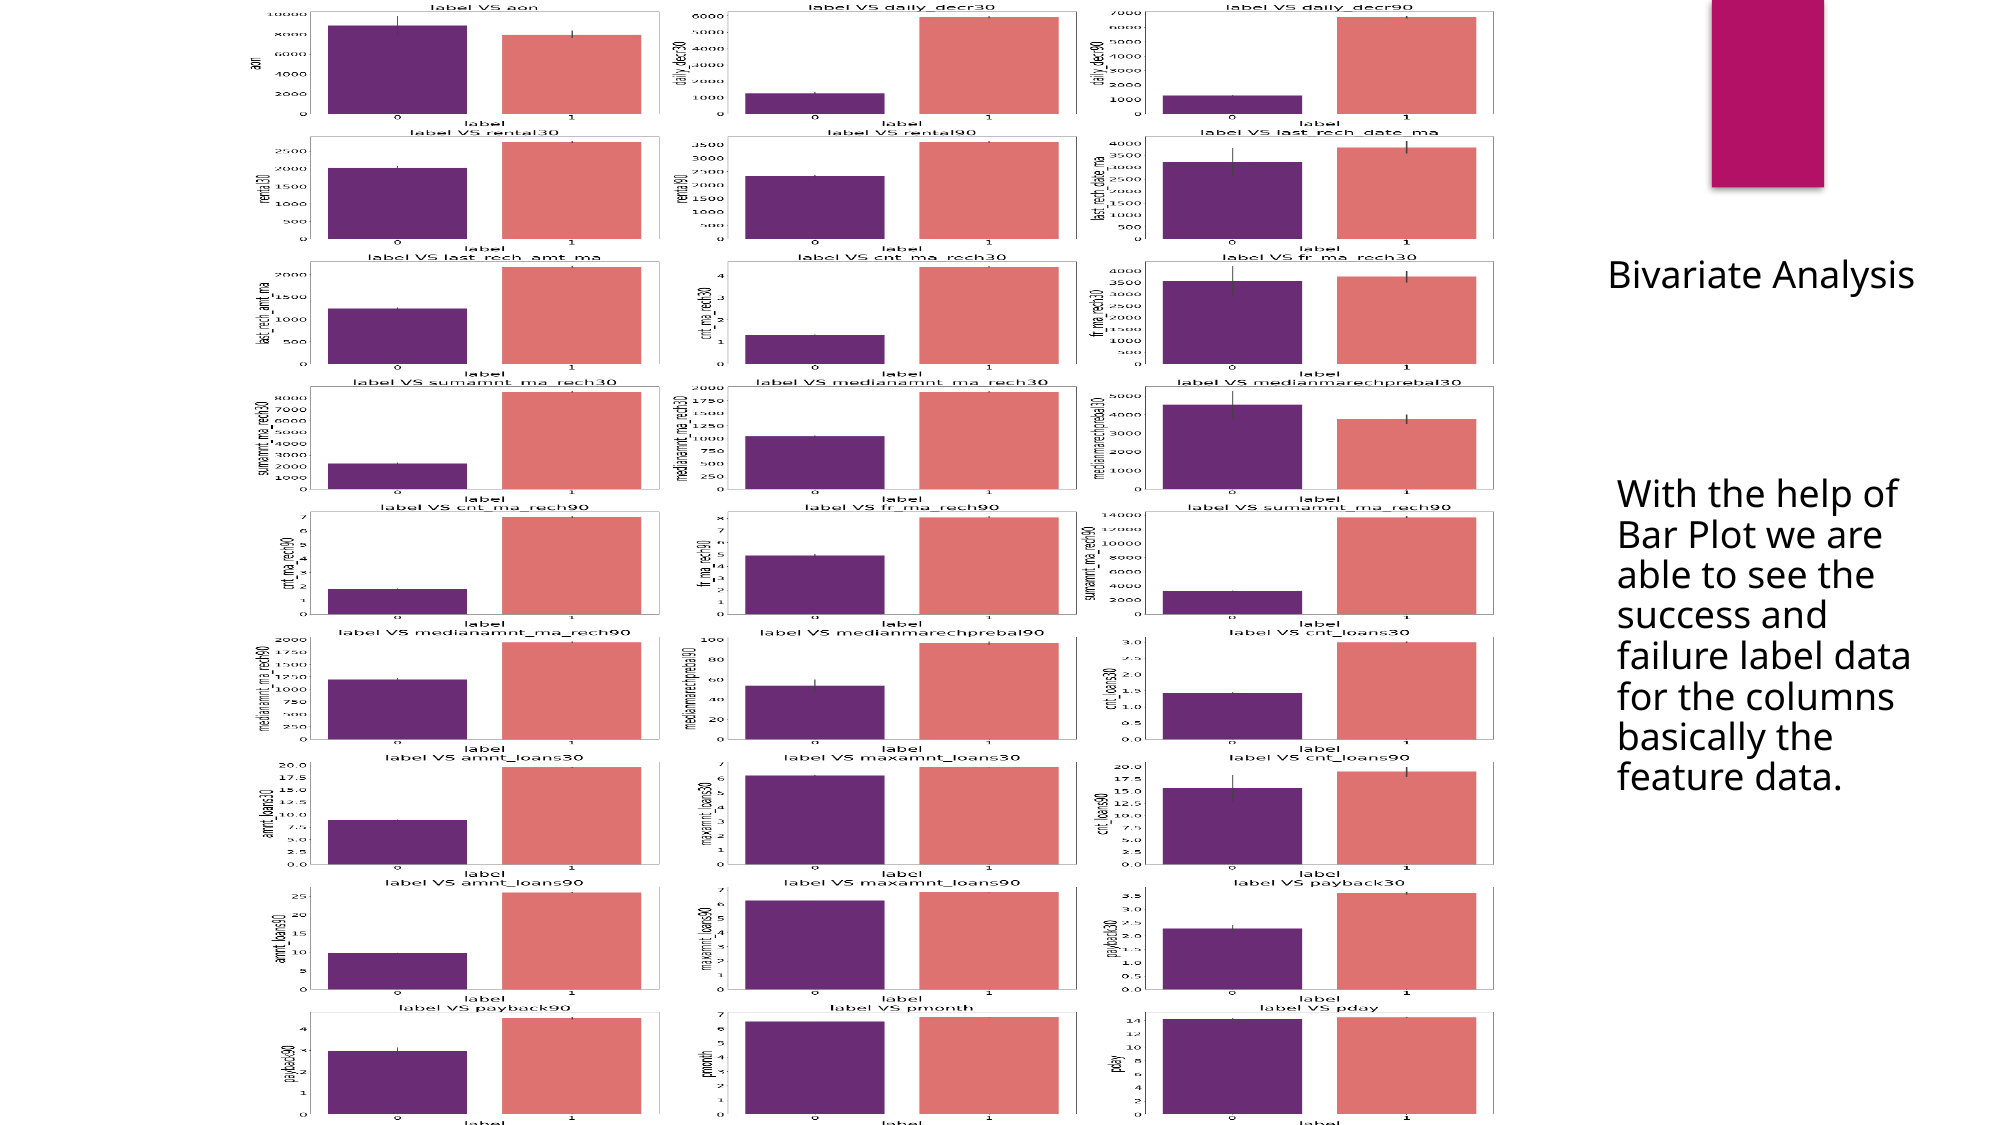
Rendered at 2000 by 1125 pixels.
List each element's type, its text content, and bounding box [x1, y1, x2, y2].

picture [243, 2, 1497, 1125]
text_box Bivariate Analysis [1592, 243, 1931, 304]
text_box With the help of Bar Plot we are able to see the success and failure label data for the columns basically the feature data. [1602, 467, 1961, 807]
